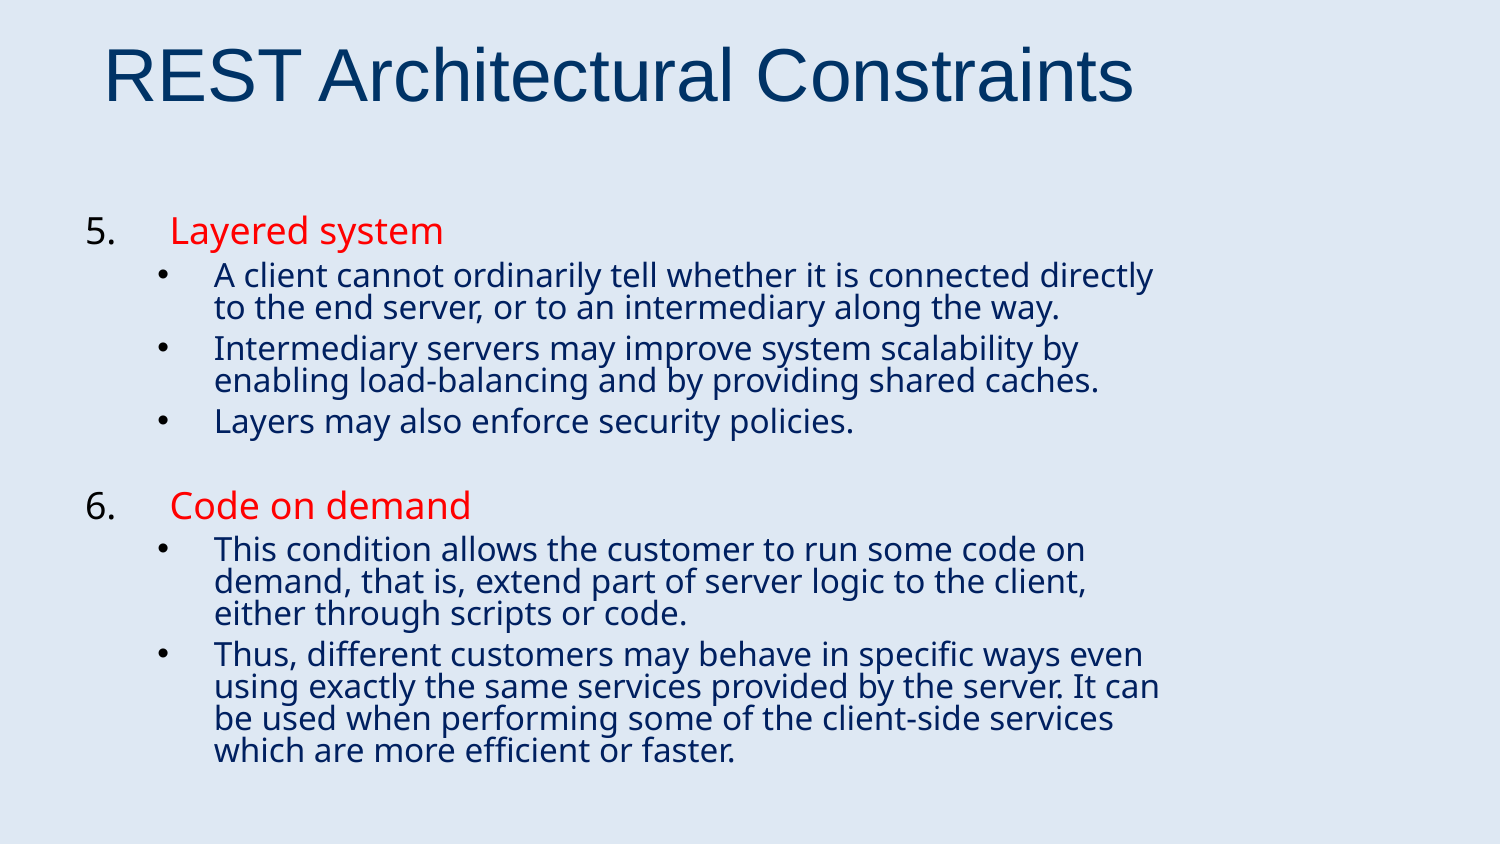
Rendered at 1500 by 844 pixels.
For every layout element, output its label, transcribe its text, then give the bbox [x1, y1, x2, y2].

title REST Architectural Constraints [88, 29, 1365, 153]
text_box Layered system A client cannot ordinarily tell whether it is connected directly to the end server, or to an intermediary along the way. Intermediary servers may improve system scalability by enabling load-balancing and by providing shared caches. Layers may also enforce security policies. Code on demand This condition allows the customer to run some code on demand, that is, extend part of server logic to the client, either through scripts or code. Thus, different customers may behave in specific ways even using exactly the same services provided by the server. It can be used when performing some of the client-side services which are more efficient or faster. [70, 199, 1188, 815]
